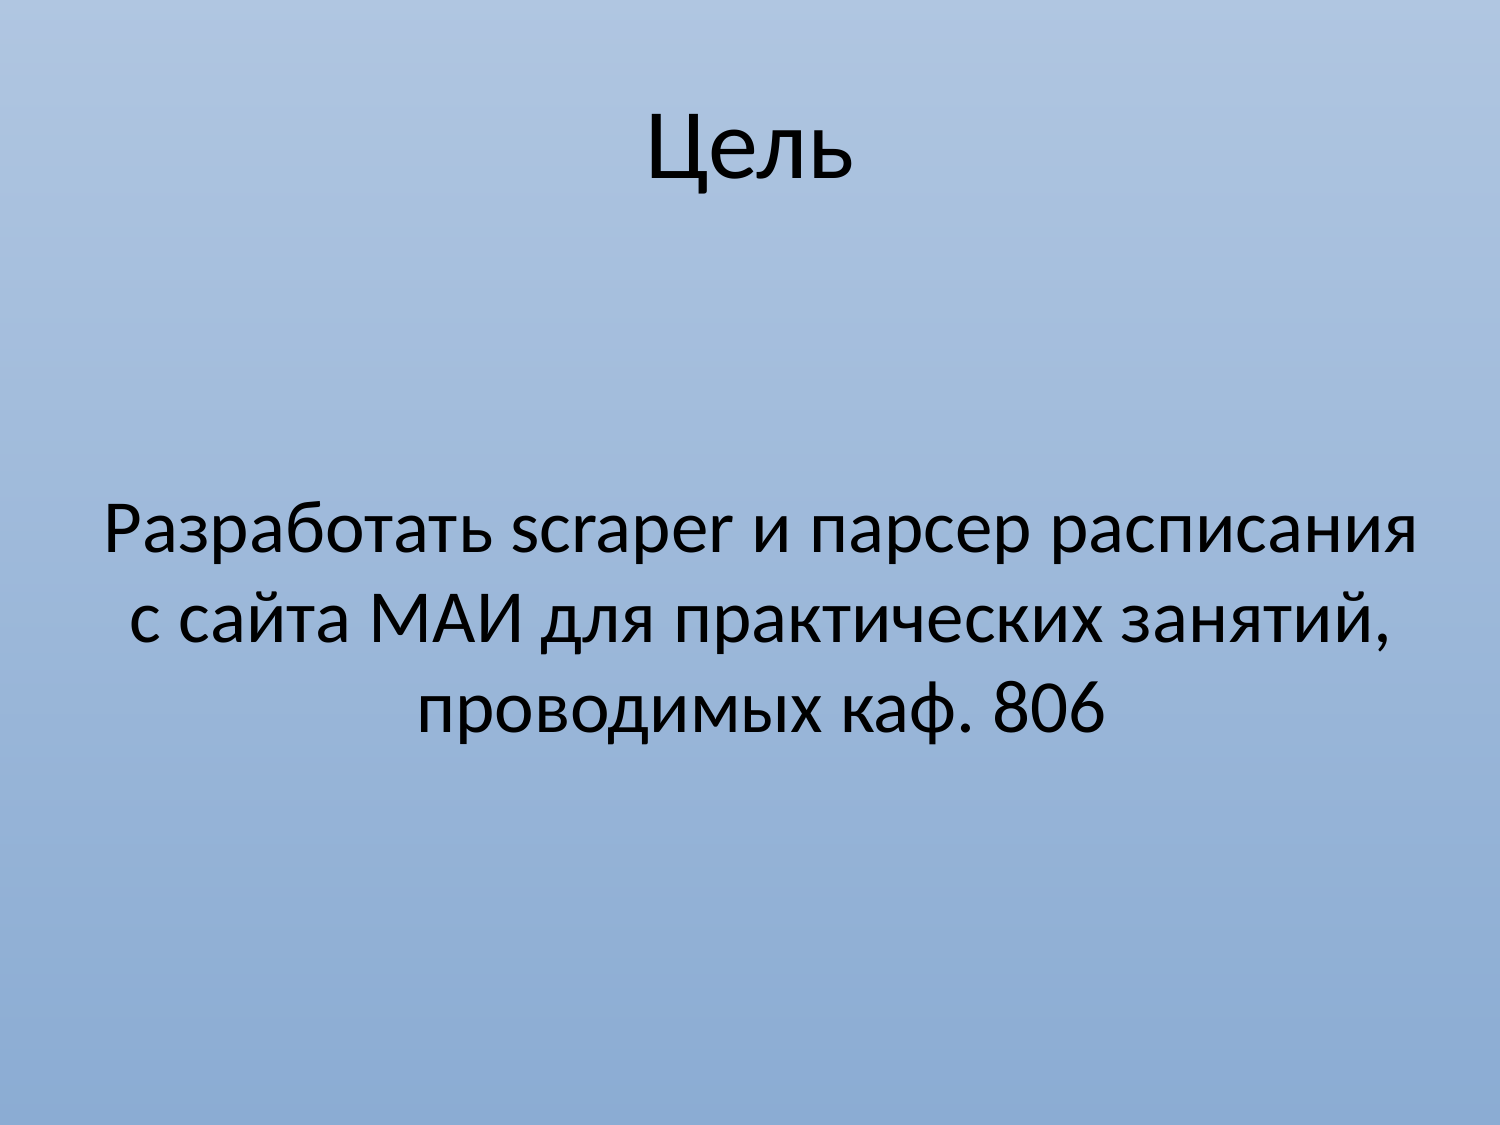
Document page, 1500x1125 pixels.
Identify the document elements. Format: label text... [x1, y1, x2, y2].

title Цель [75, 45, 1425, 233]
list Разработать scraper и парсер расписания с сайта МАИ для практических занятий, проводимых каф. 806 [86, 470, 1437, 740]
